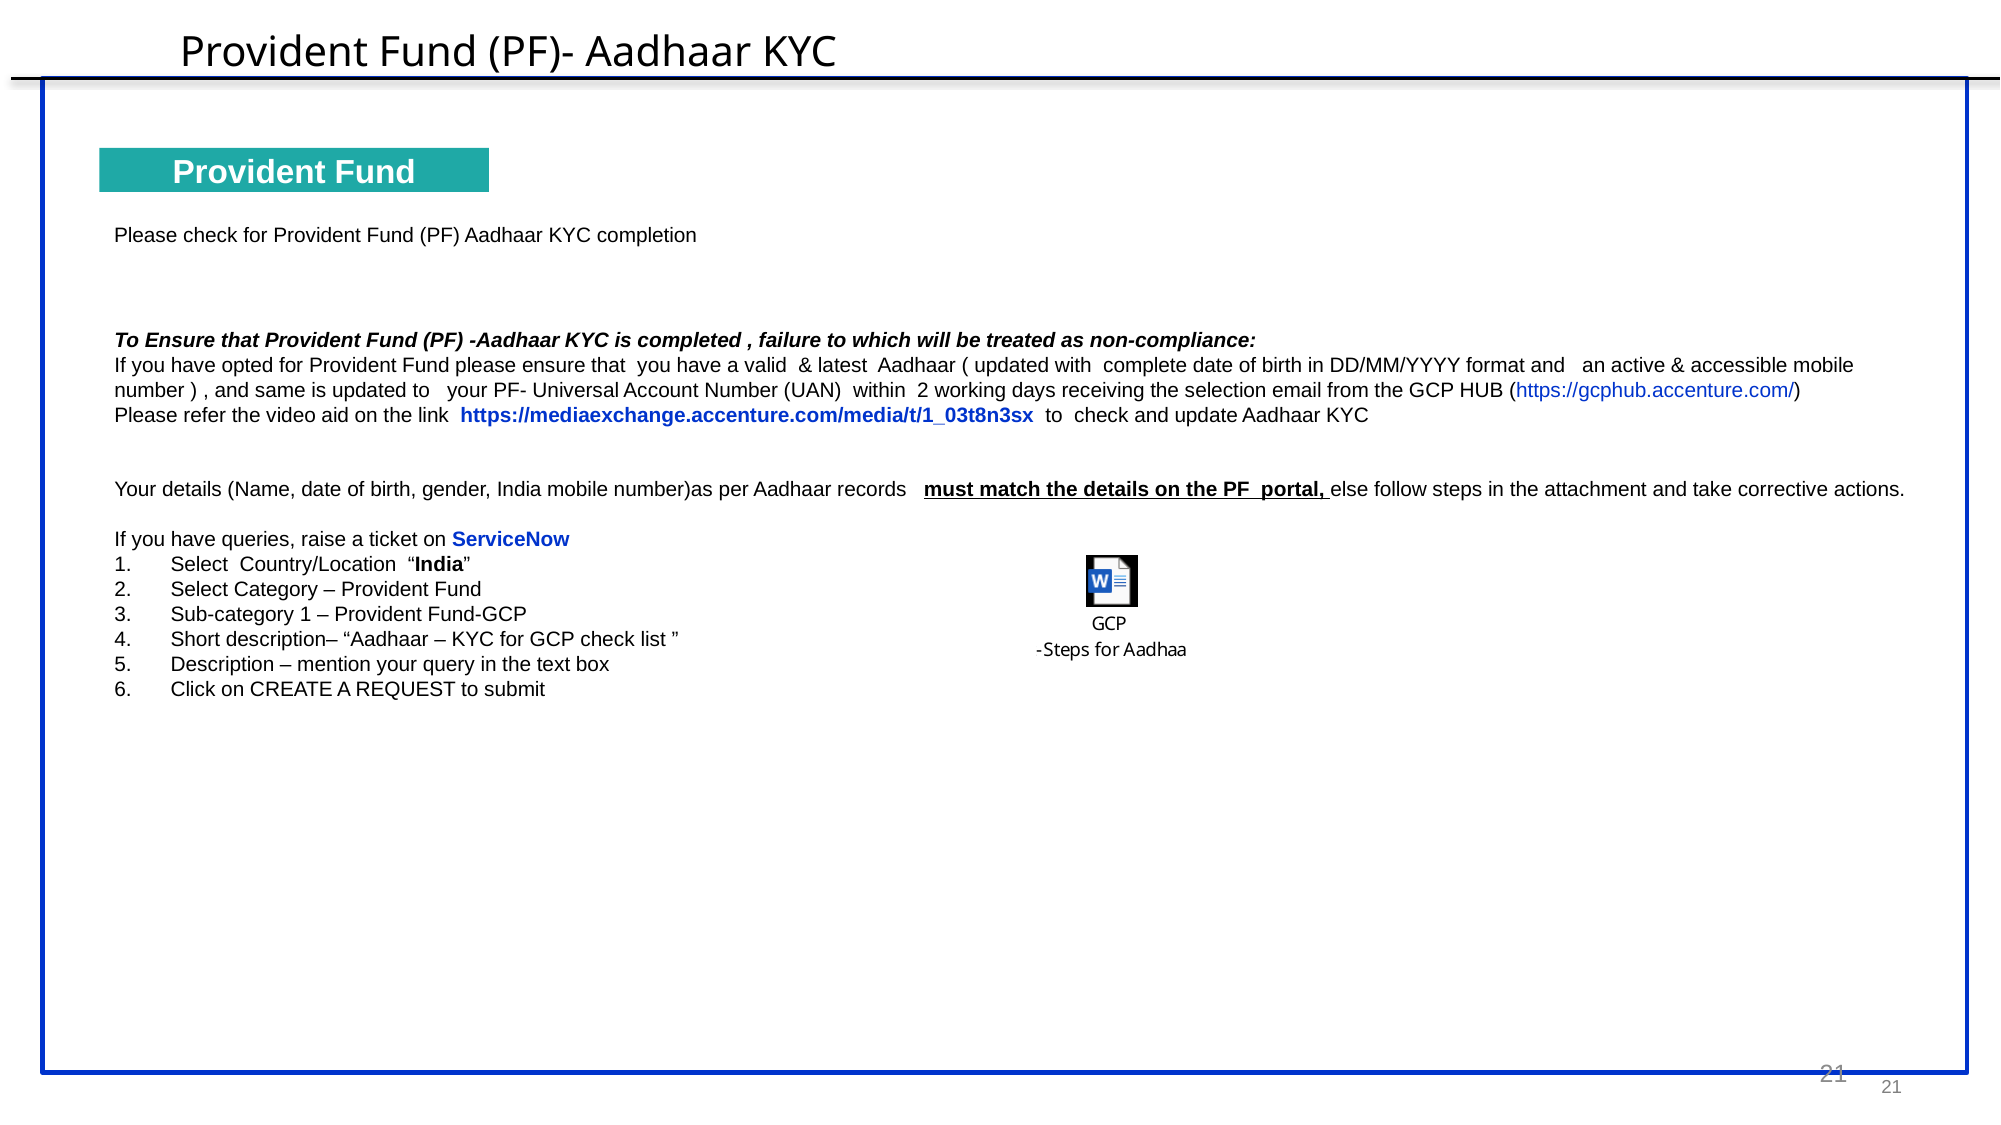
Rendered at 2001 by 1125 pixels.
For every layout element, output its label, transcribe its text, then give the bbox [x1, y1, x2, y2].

text_box To Ensure that Provident Fund (PF) -Aadhaar KYC is completed , failure to which will be treated as non-compliance: If you have opted for Provident Fund please ensure that you have a valid & latest Aadhaar ( updated with complete date of birth in DD/MM/YYYY format and an active & accessible mobile number ) , and same is updated to your PF- Universal Account Number (UAN) within 2 working days receiving the selection email from the GCP HUB (https://gcphub.accenture.com/) Please refer the video aid on the link https://mediaexchange.accenture.com/media/t/1_03t8n3sx​​​​​​​ to check and update Aadhaar KYC Your details (Name, date of birth, gender, India mobile number)as per Aadhaar records must match the details on the PF portal, else follow steps in the attachment and take corrective actions. If you have queries, raise a ticket on ServiceNow Select Country/Location “India” Select Category – Provident Fund Sub-category 1 – Provident Fund-GCP Short description– “Aadhaar – KYC for GCP check list ” Description – mention your query in the text box Click on CREATE A REQUEST to submit [99, 318, 1952, 754]
text_box [40, 90, 1969, 1075]
text_box Please check for Provident Fund (PF) Aadhaar KYC completion [99, 214, 1601, 255]
text_box Provident Fund [97, 146, 491, 194]
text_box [1036, 555, 1187, 689]
text_box Provident Fund (PF)- Aadhaar KYC [164, 17, 853, 75]
slide_number 21 [1412, 1042, 1863, 1103]
